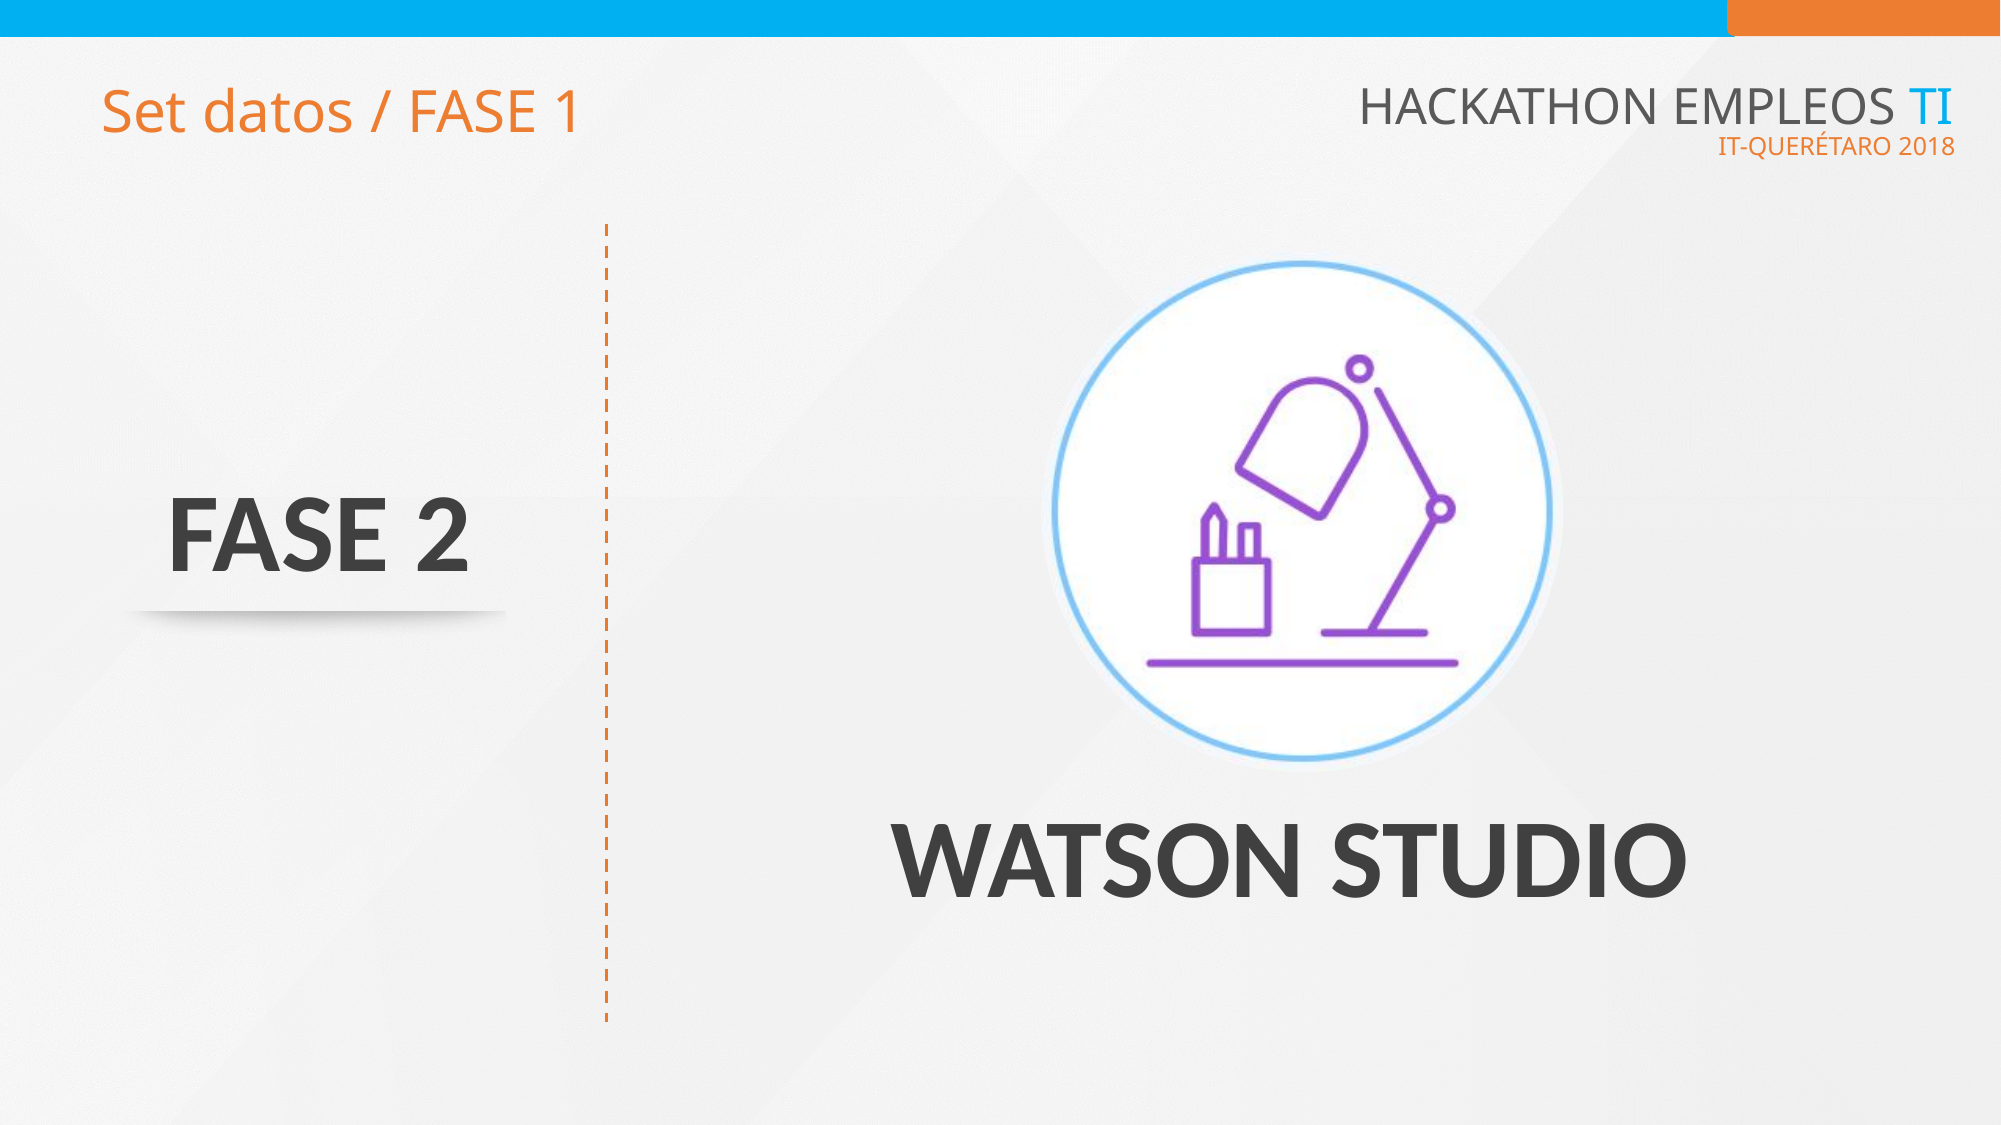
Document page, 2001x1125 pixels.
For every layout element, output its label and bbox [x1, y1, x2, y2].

text_box [1333, 66, 1980, 169]
picture [0, 0, 2001, 1125]
